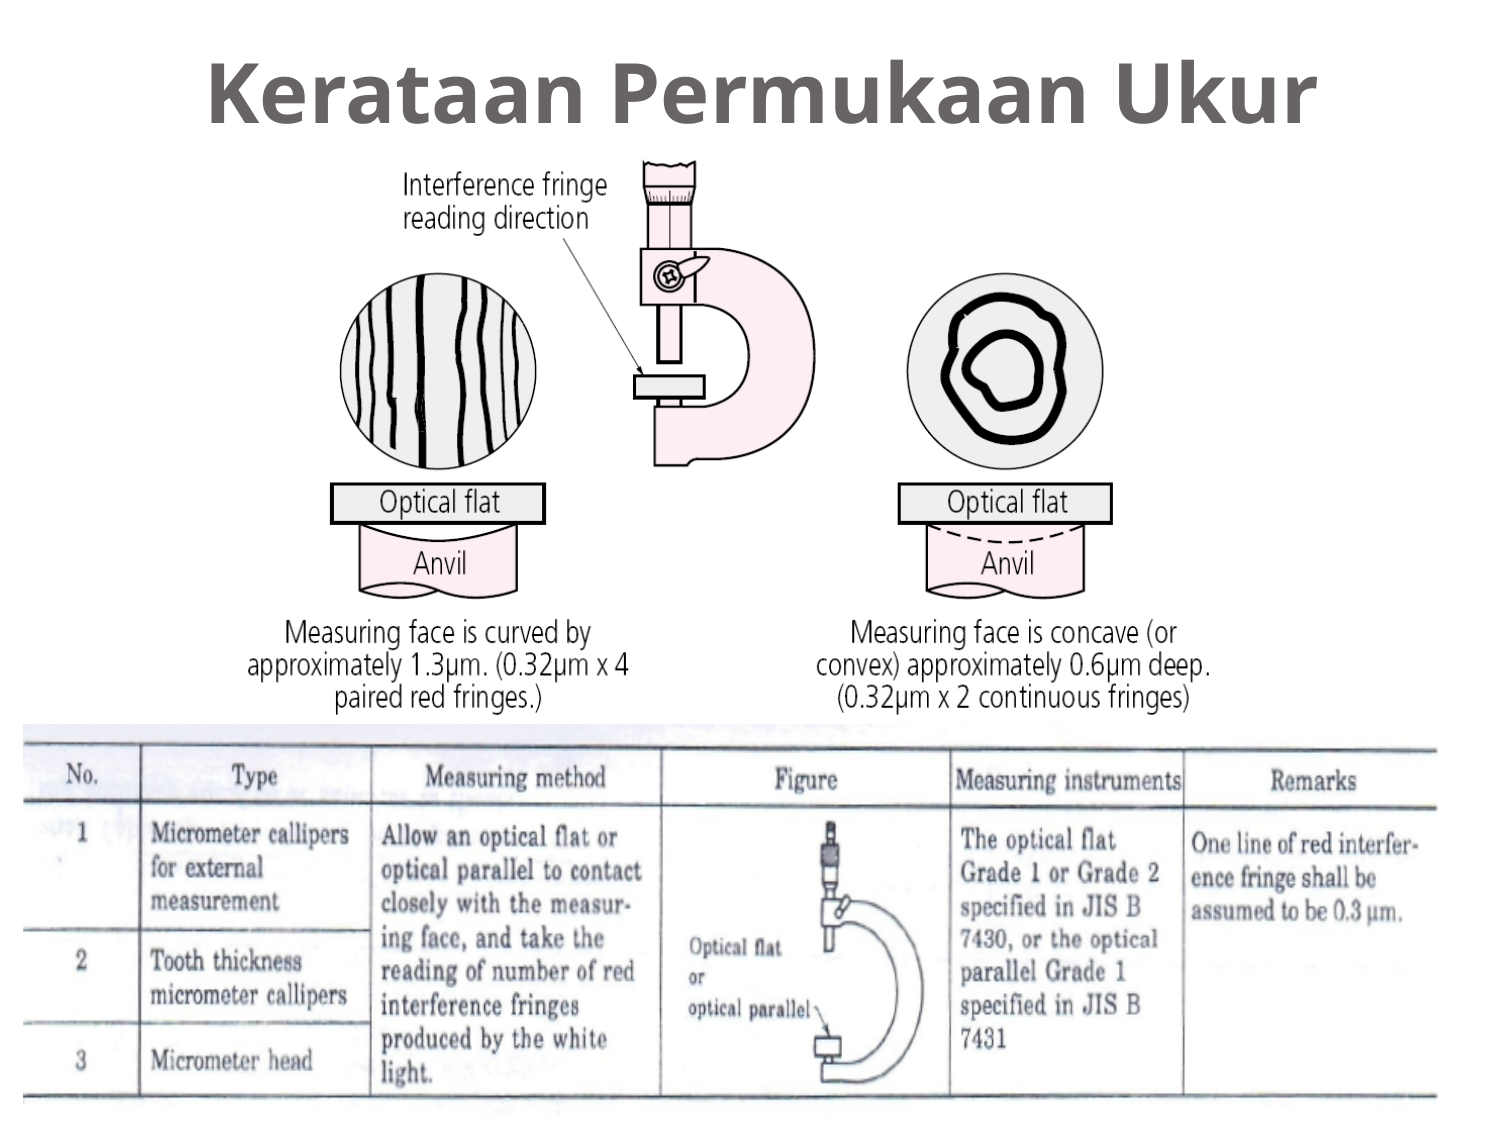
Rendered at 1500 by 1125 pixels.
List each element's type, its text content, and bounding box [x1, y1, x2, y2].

picture [23, 143, 1438, 1122]
title Kerataan Permukaan Ukur [125, 0, 1400, 188]
